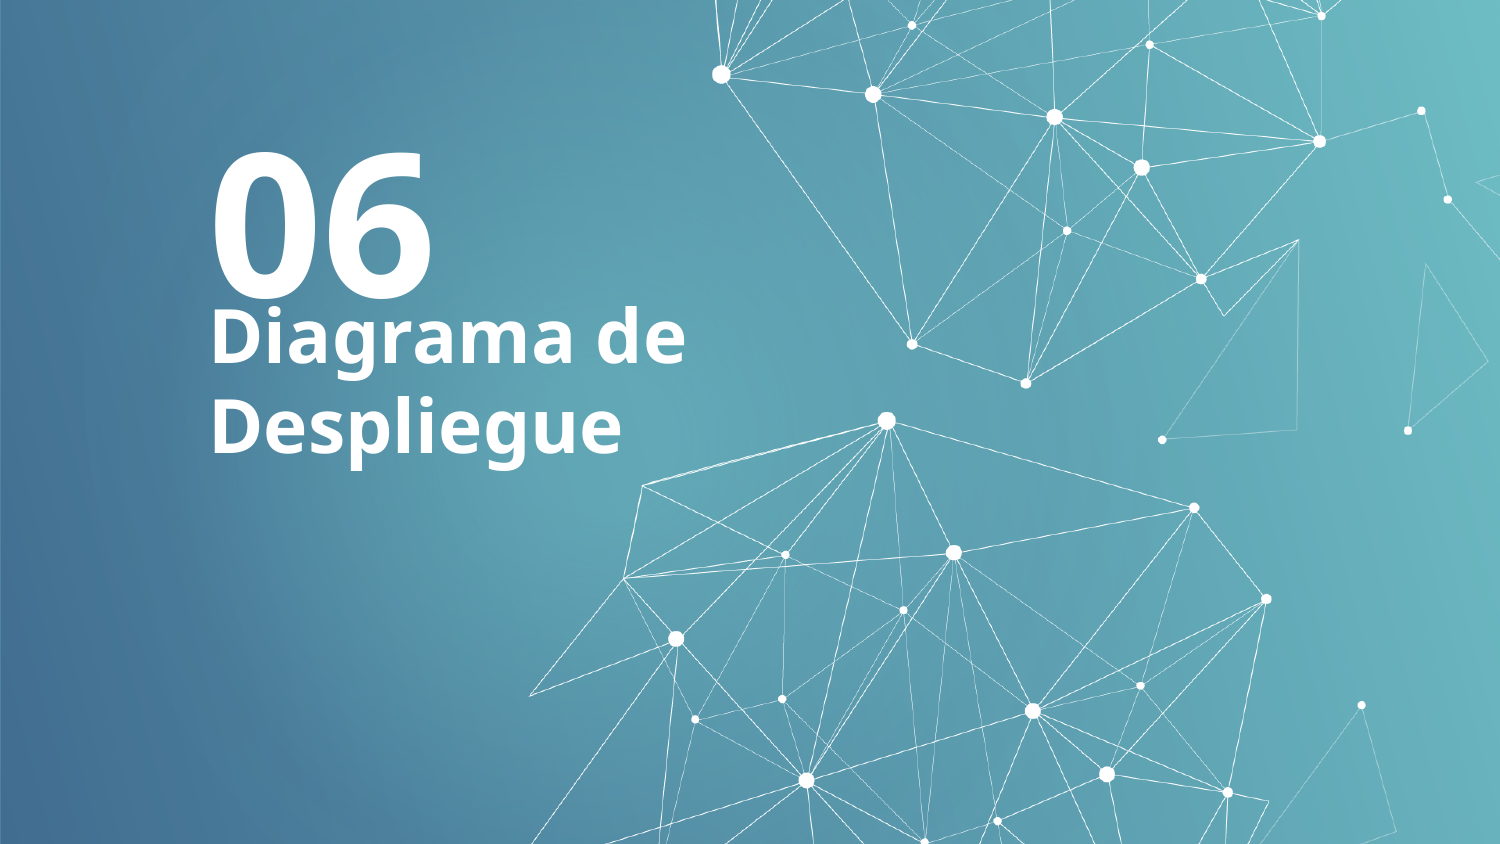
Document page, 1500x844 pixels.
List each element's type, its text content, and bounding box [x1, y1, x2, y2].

title 06 [193, 155, 683, 280]
picture [0, 0, 1500, 844]
title Diagrama de Despliegue [193, 220, 1046, 537]
